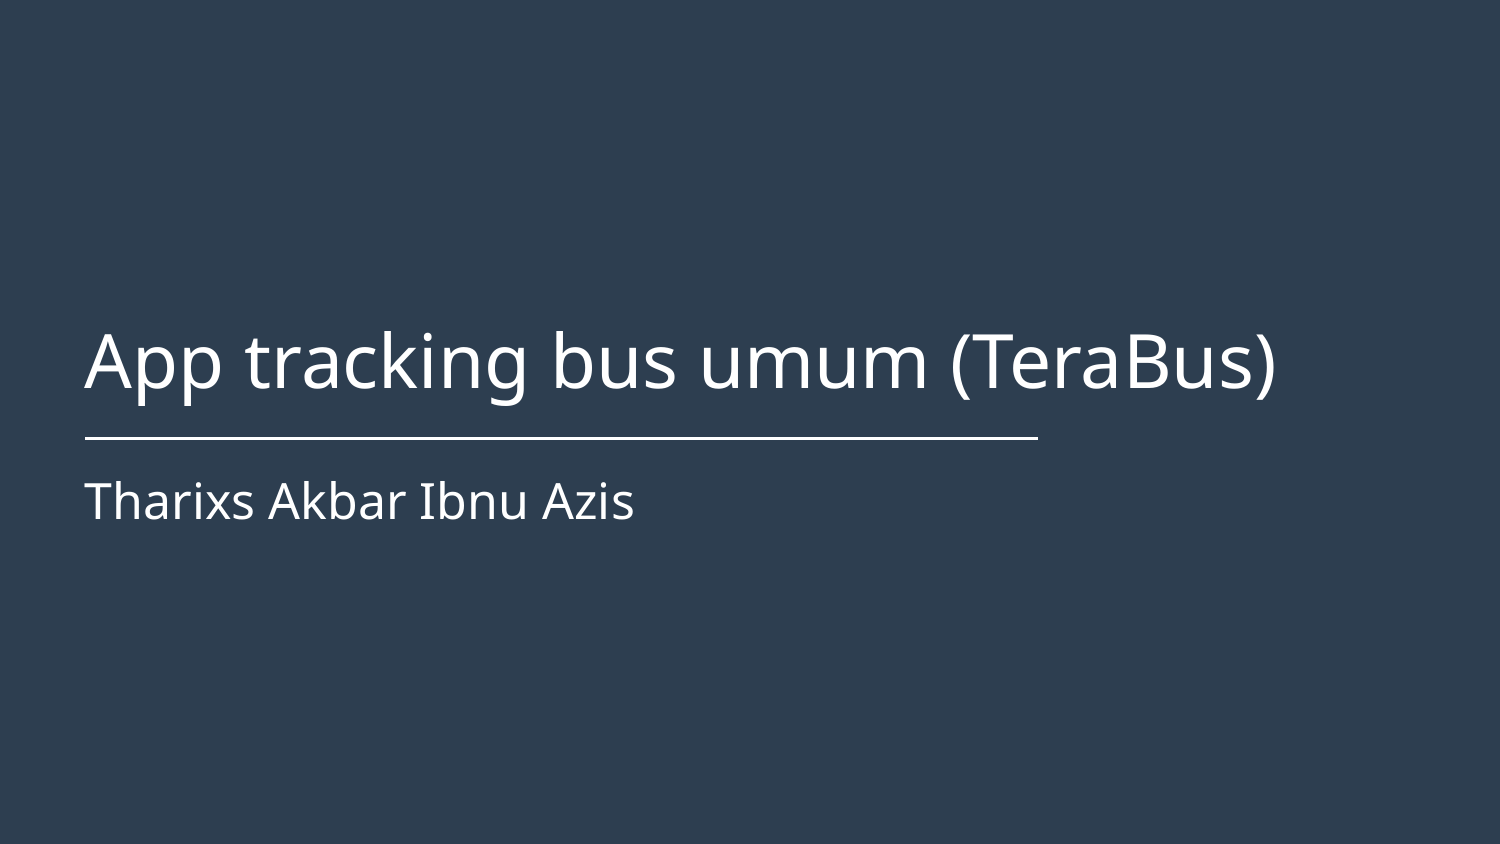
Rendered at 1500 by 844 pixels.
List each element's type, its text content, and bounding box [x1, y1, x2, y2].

text_box App tracking bus umum (TeraBus) [84, 298, 1405, 419]
text_box Tharixs Akbar Ibnu Azis [84, 454, 894, 545]
